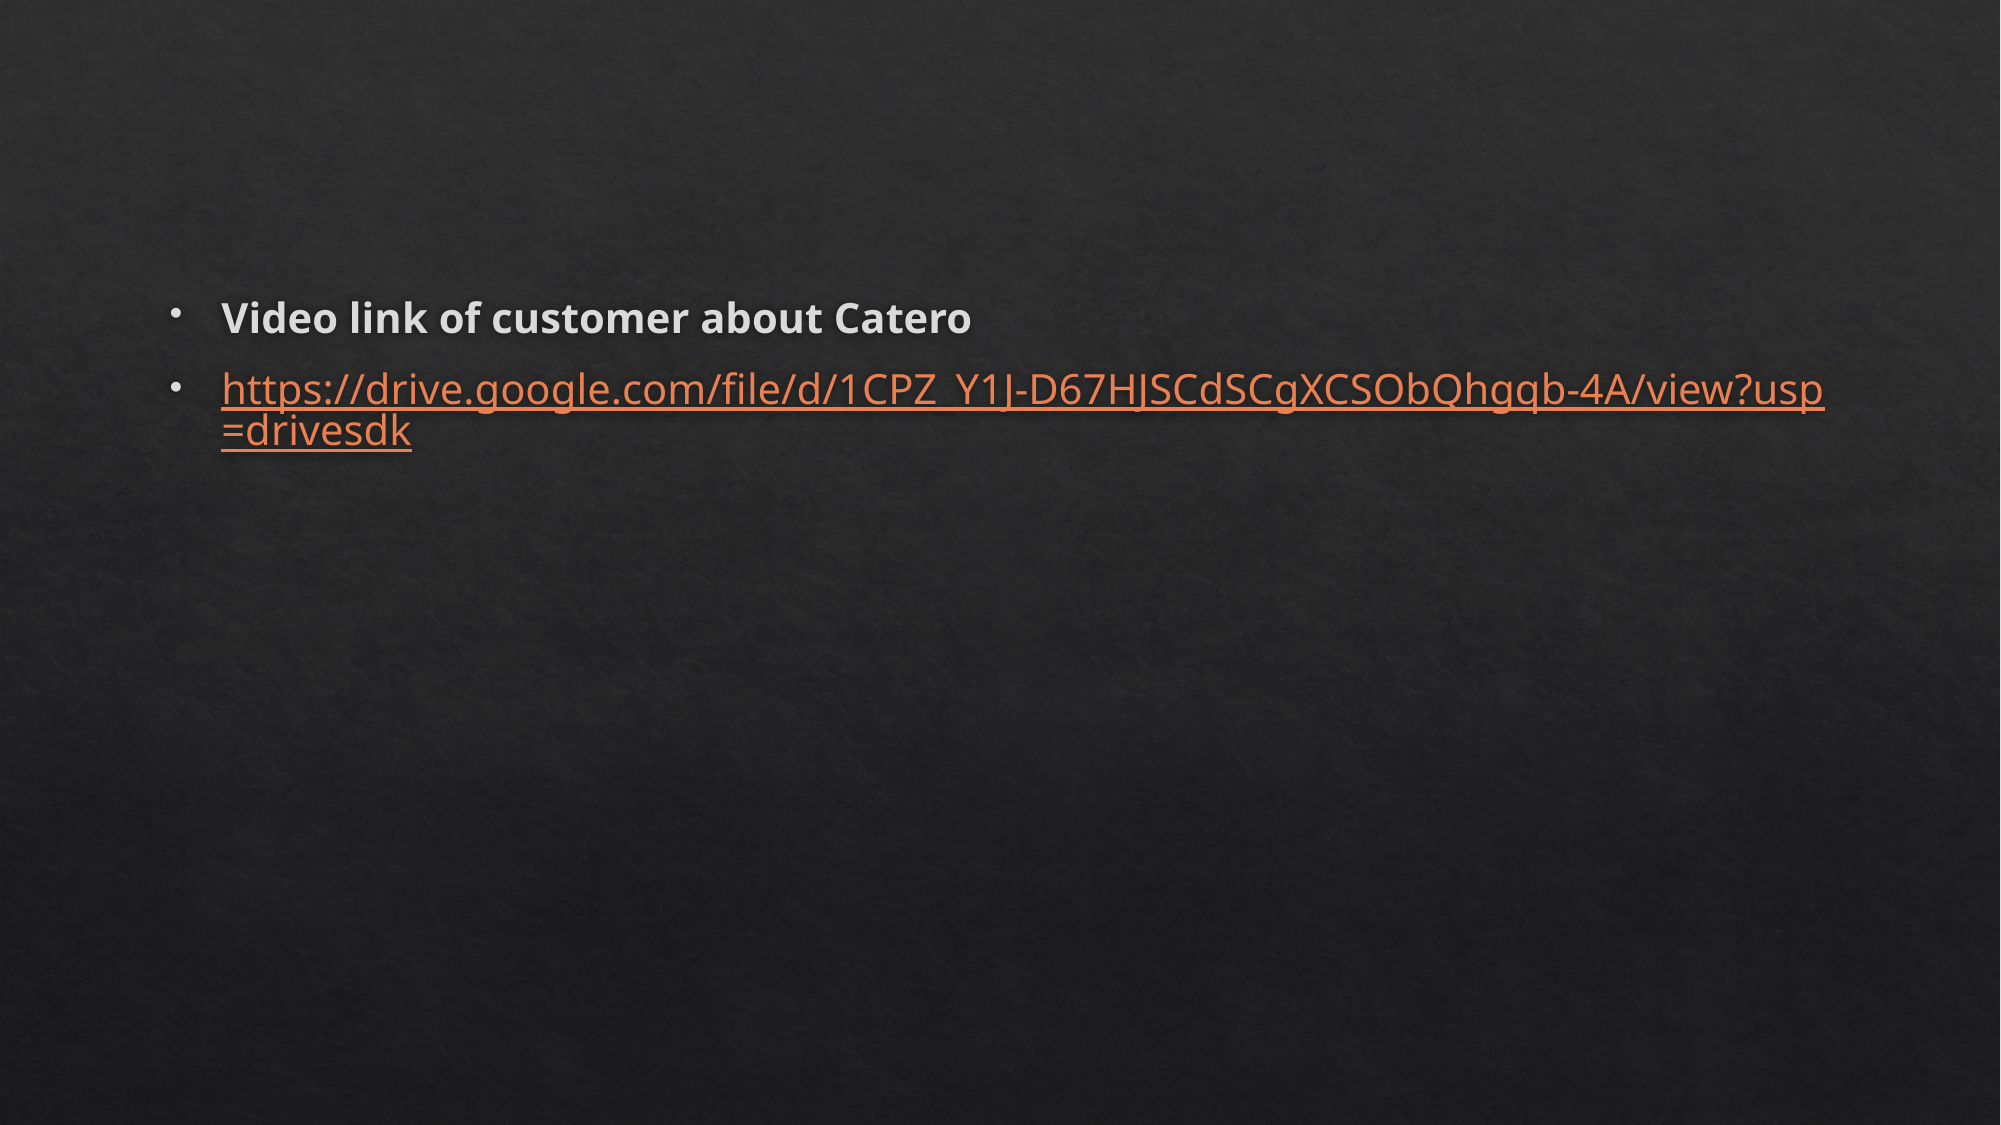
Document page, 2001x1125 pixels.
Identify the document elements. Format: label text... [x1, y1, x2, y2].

list Video link of customer about Catero https://drive.google.com/file/d/1CPZ_Y1J-D67HJSCdSCgXCSObQhgqb-4A/view?usp=drivesdk [149, 284, 1849, 950]
